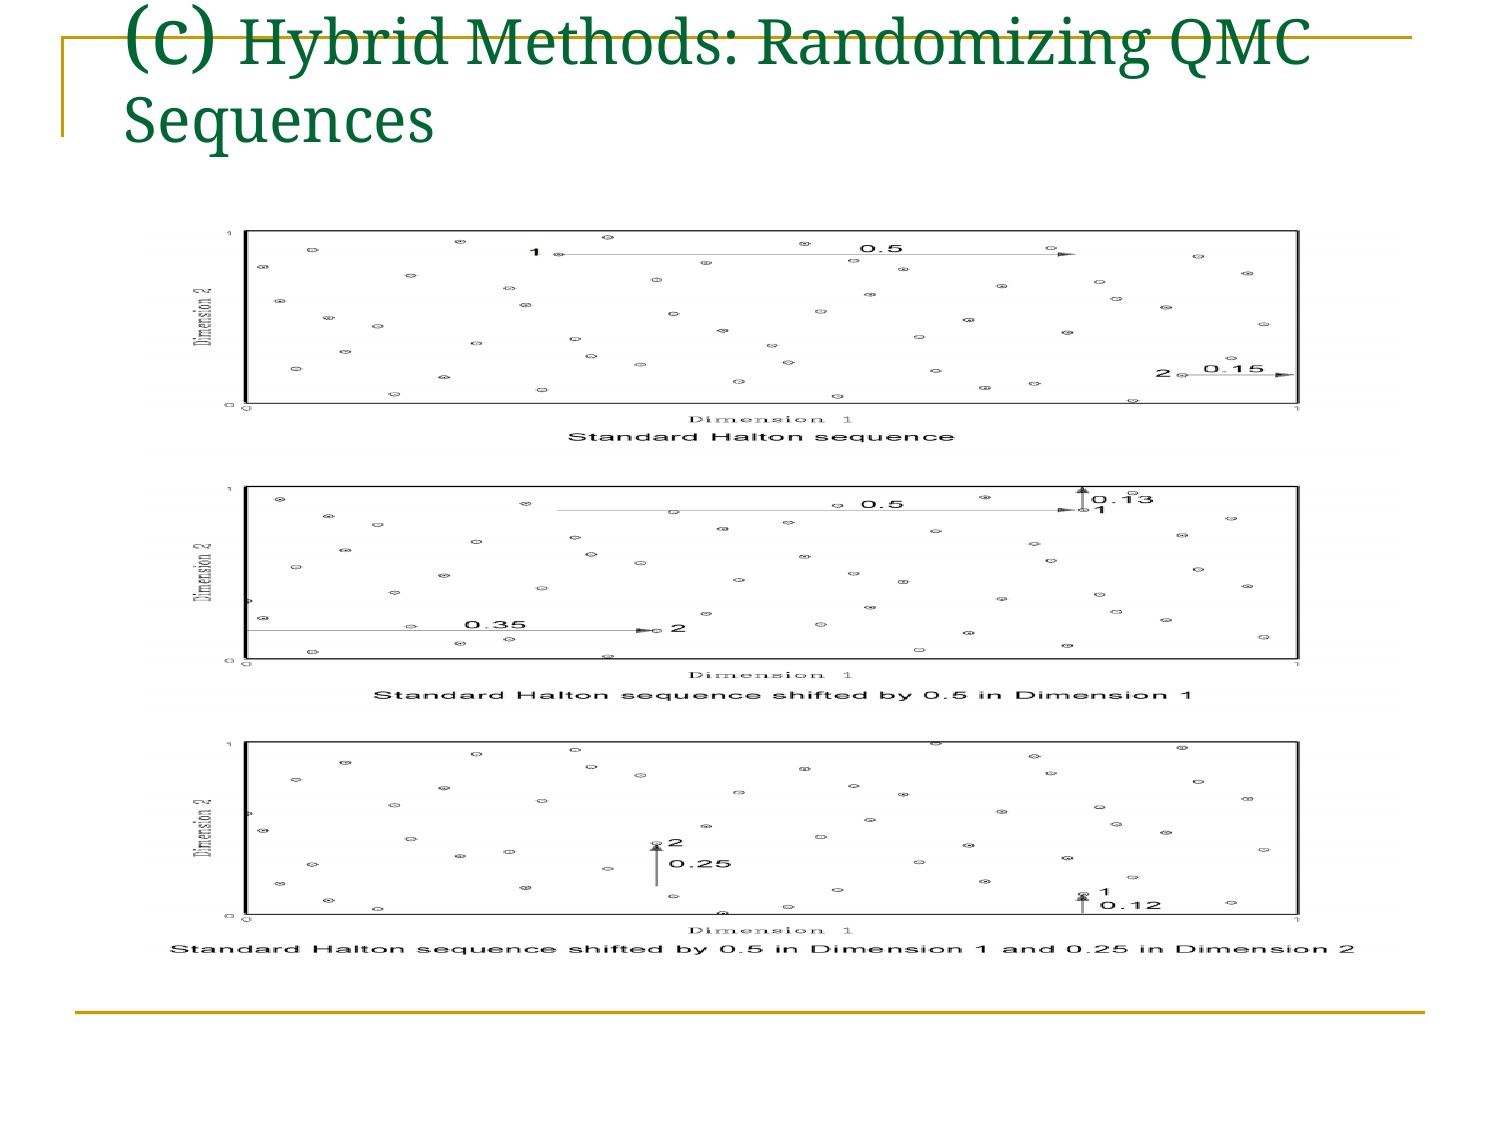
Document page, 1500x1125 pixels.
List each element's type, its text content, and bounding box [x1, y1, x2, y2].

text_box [143, 220, 1402, 965]
title (c) Hybrid Methods: Randomizing QMC Sequences [109, 0, 1459, 163]
